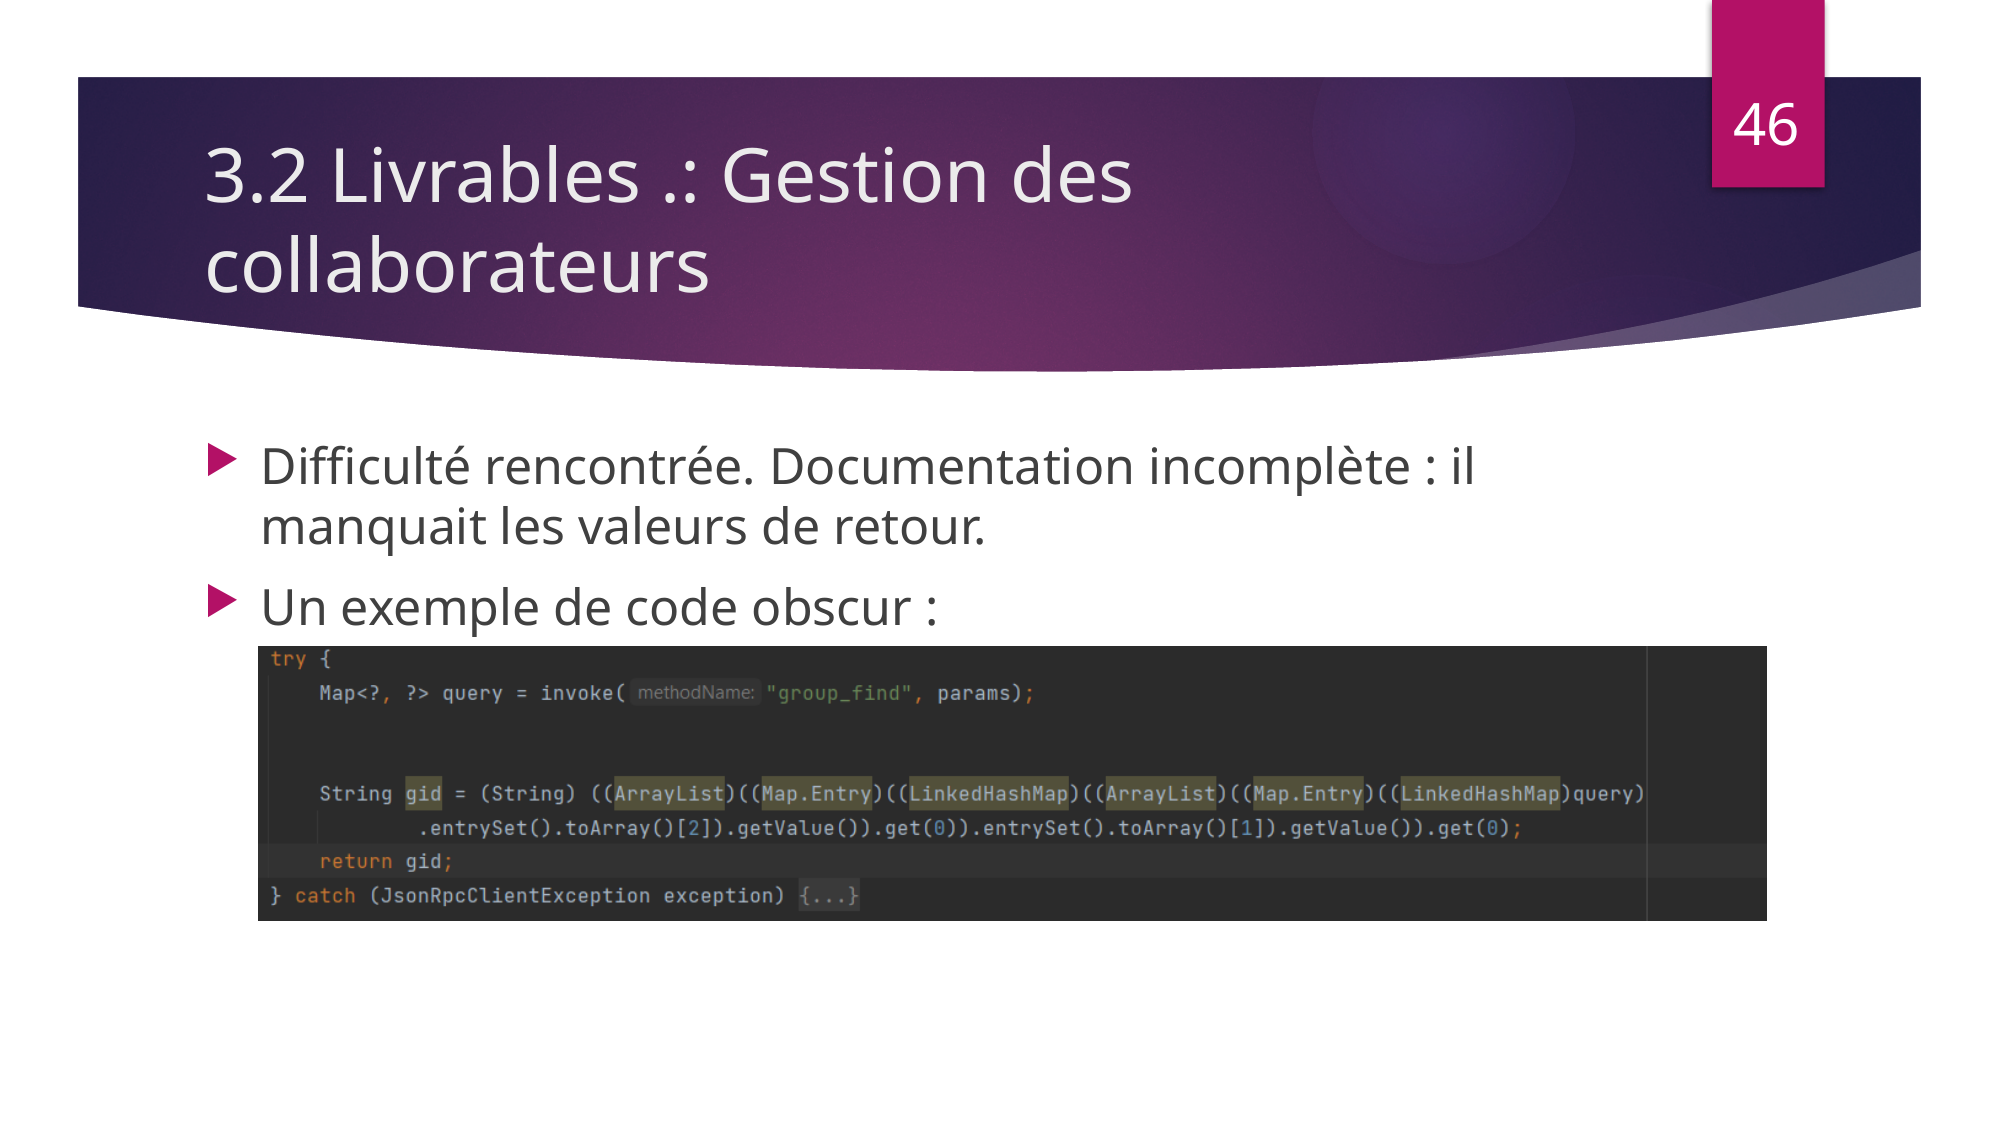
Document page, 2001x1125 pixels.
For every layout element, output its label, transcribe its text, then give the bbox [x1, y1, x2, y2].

picture [257, 645, 1768, 922]
list Difficulté rencontrée. Documentation incomplète : il manquait les valeurs de retour. Un exemple de code obscur : [189, 427, 1638, 988]
title 3.2 Livrables .: Gestion des collaborateurs [189, 159, 1627, 276]
slide_number 46 [1698, 48, 1836, 175]
